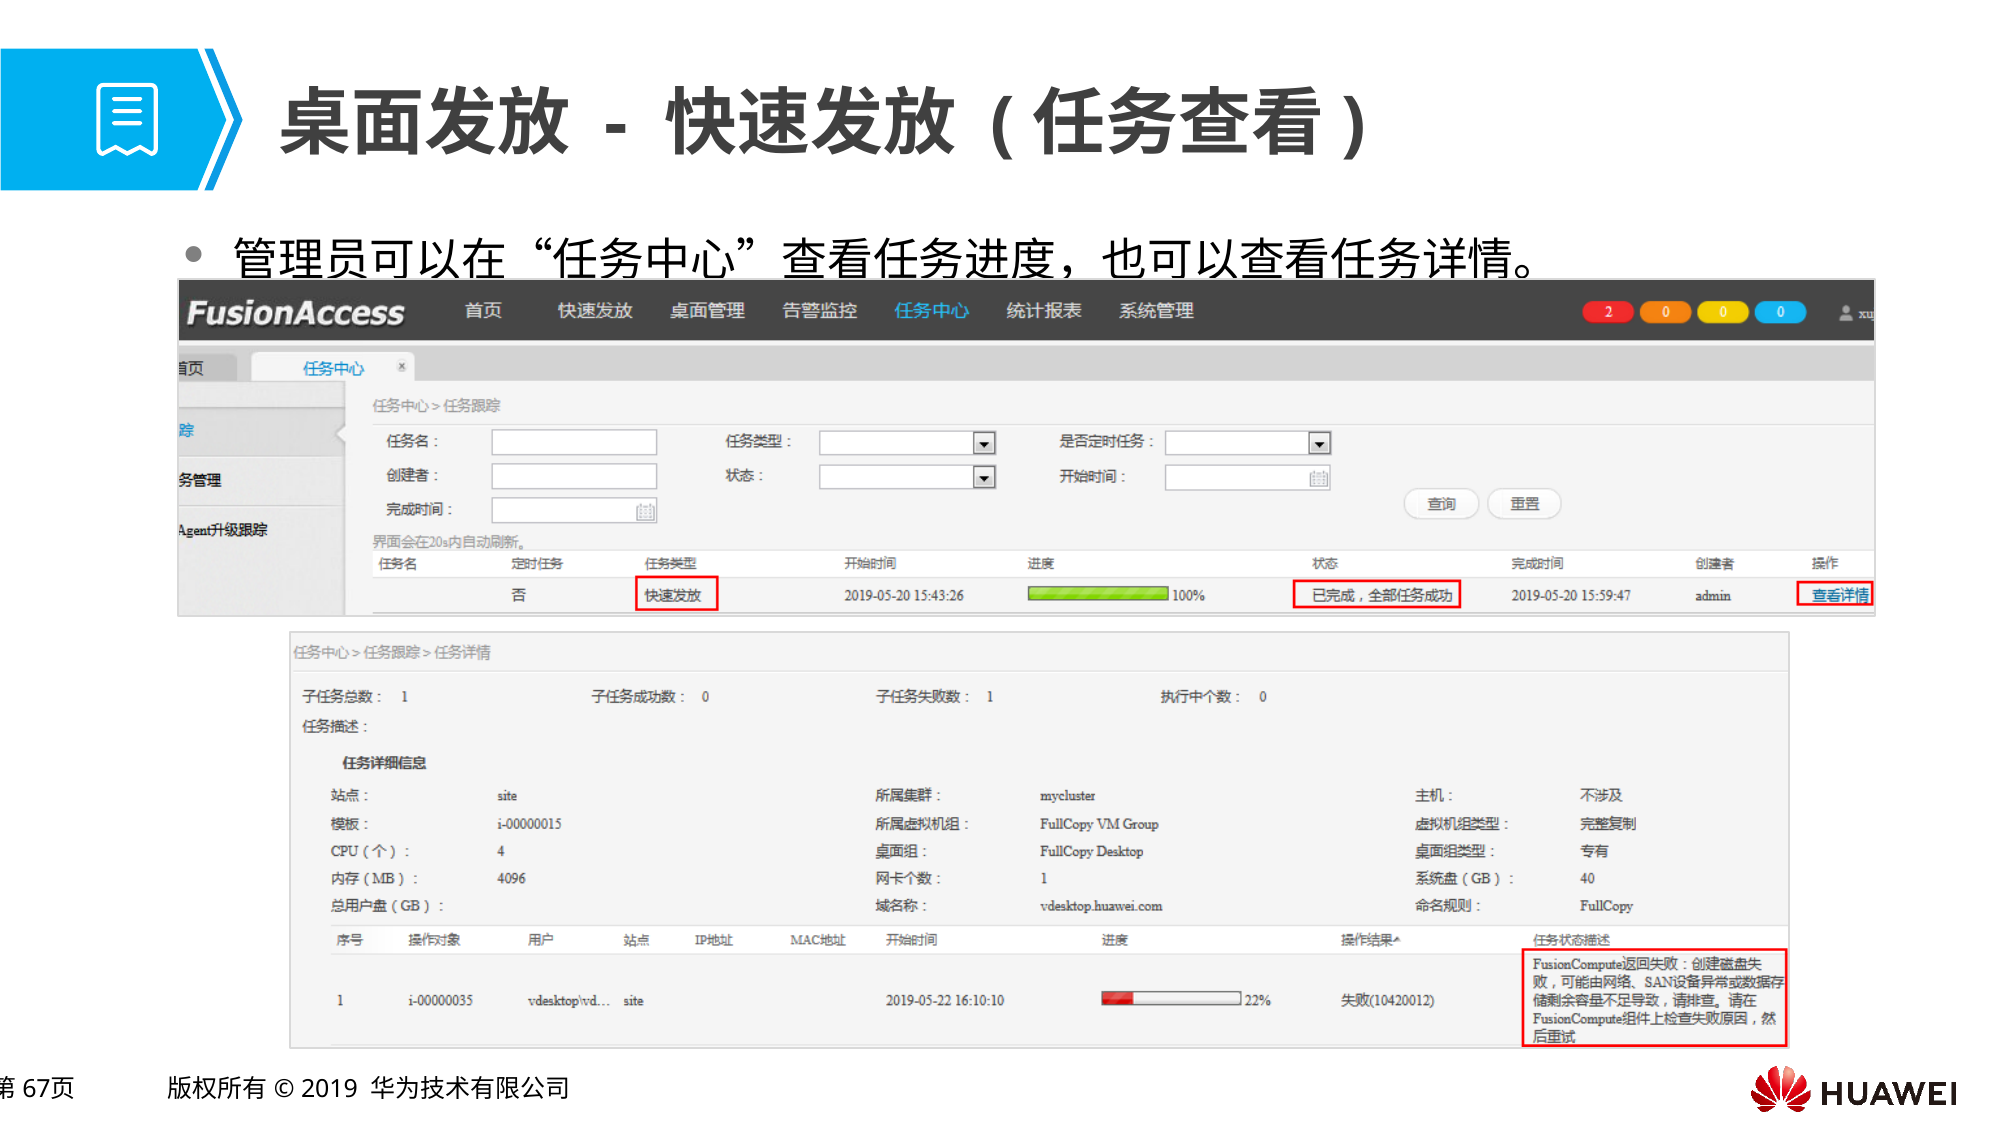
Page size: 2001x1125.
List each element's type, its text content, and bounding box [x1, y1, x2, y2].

list 管理员可以在“任务中心”查看任务进度，也可以查看任务详情。 [169, 202, 1883, 971]
picture [290, 633, 1789, 1048]
picture [1751, 1066, 1956, 1112]
picture [178, 279, 1875, 616]
title 桌面发放 - 快速发放 (任务查看) [261, 67, 1875, 173]
text_box [165, 202, 1882, 281]
